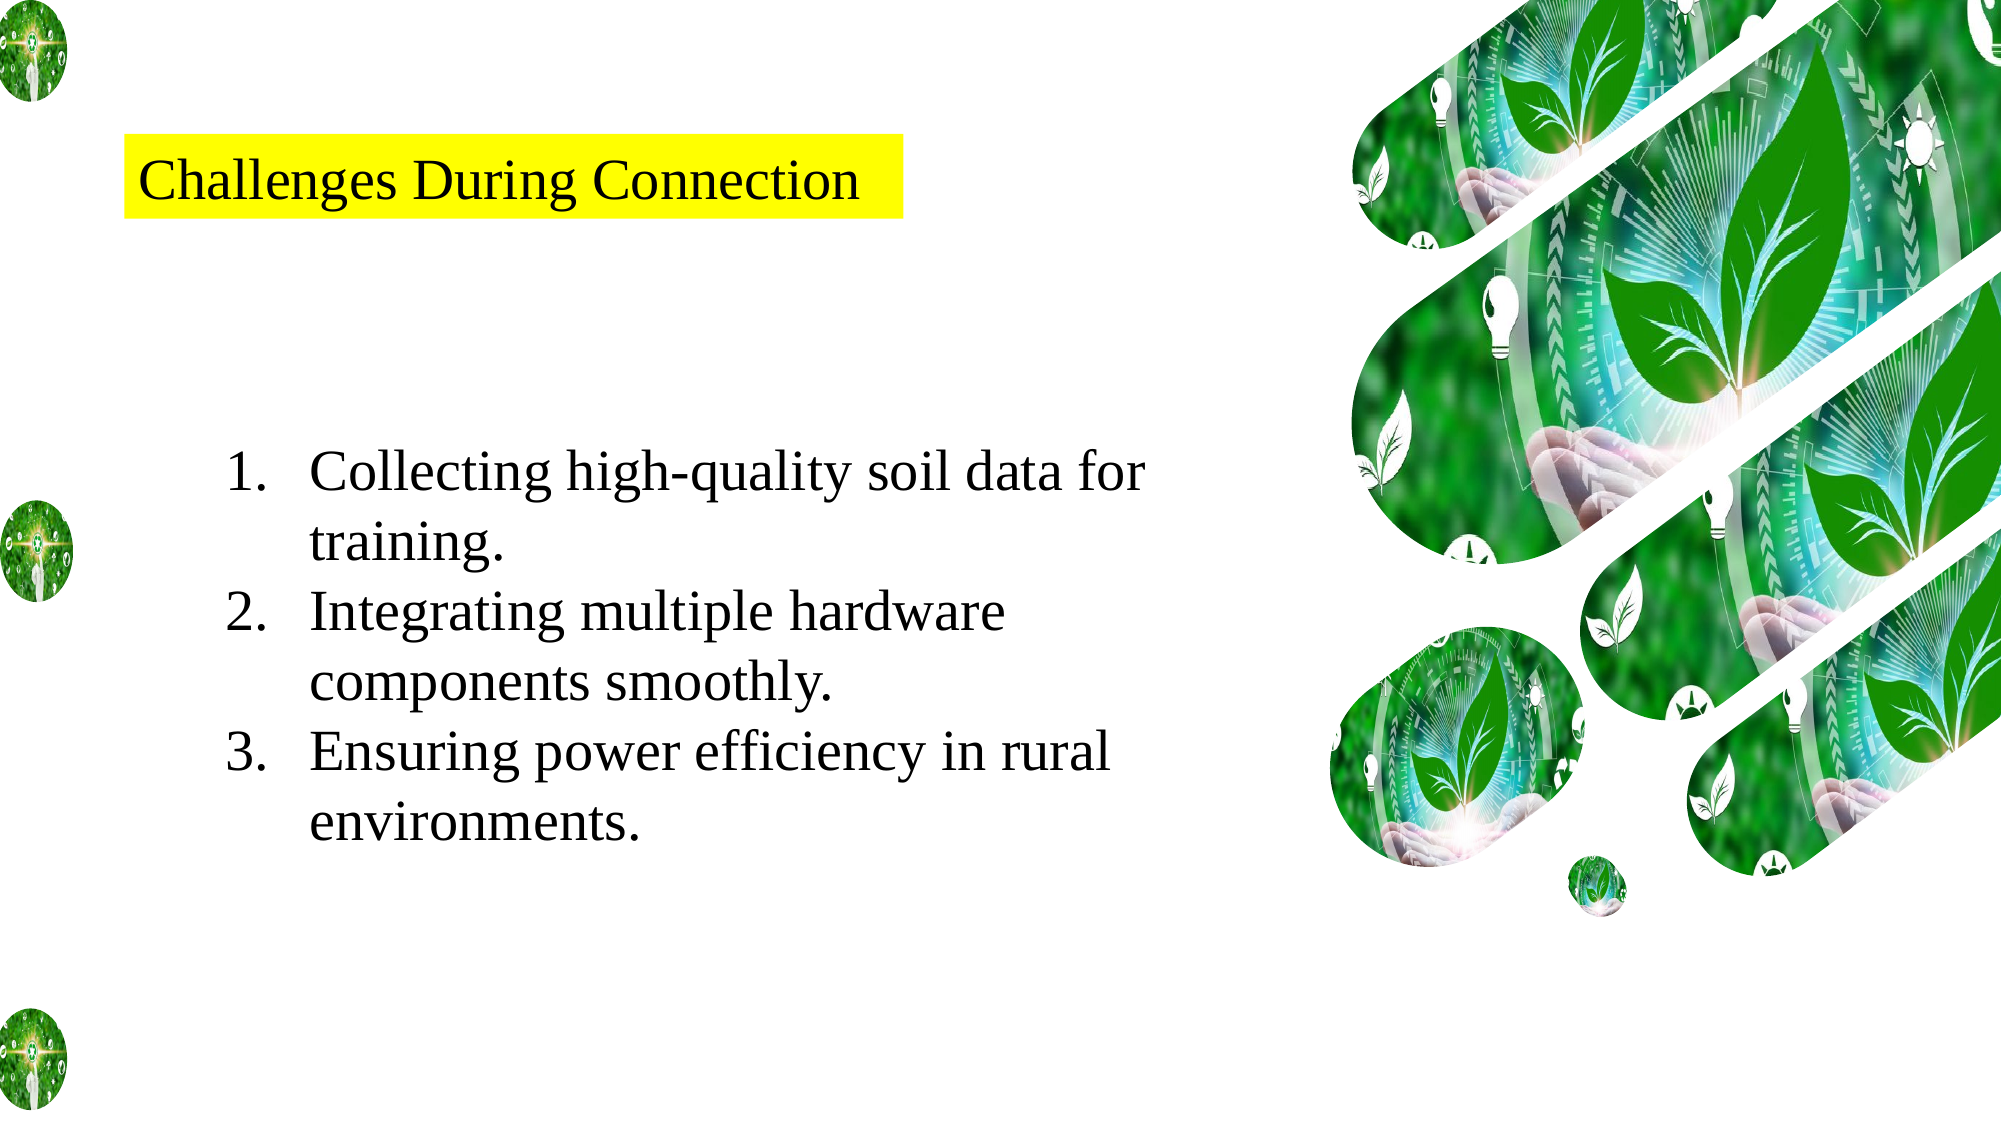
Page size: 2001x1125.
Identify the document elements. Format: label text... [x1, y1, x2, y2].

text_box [1298, 0, 2000, 918]
text_box Collecting high-quality soil data for training. Integrating multiple hardware components smoothly. Ensuring power efficiency in rural environments. [210, 424, 1211, 860]
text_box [0, 0, 73, 1111]
text_box Challenges During Connection [124, 133, 904, 219]
